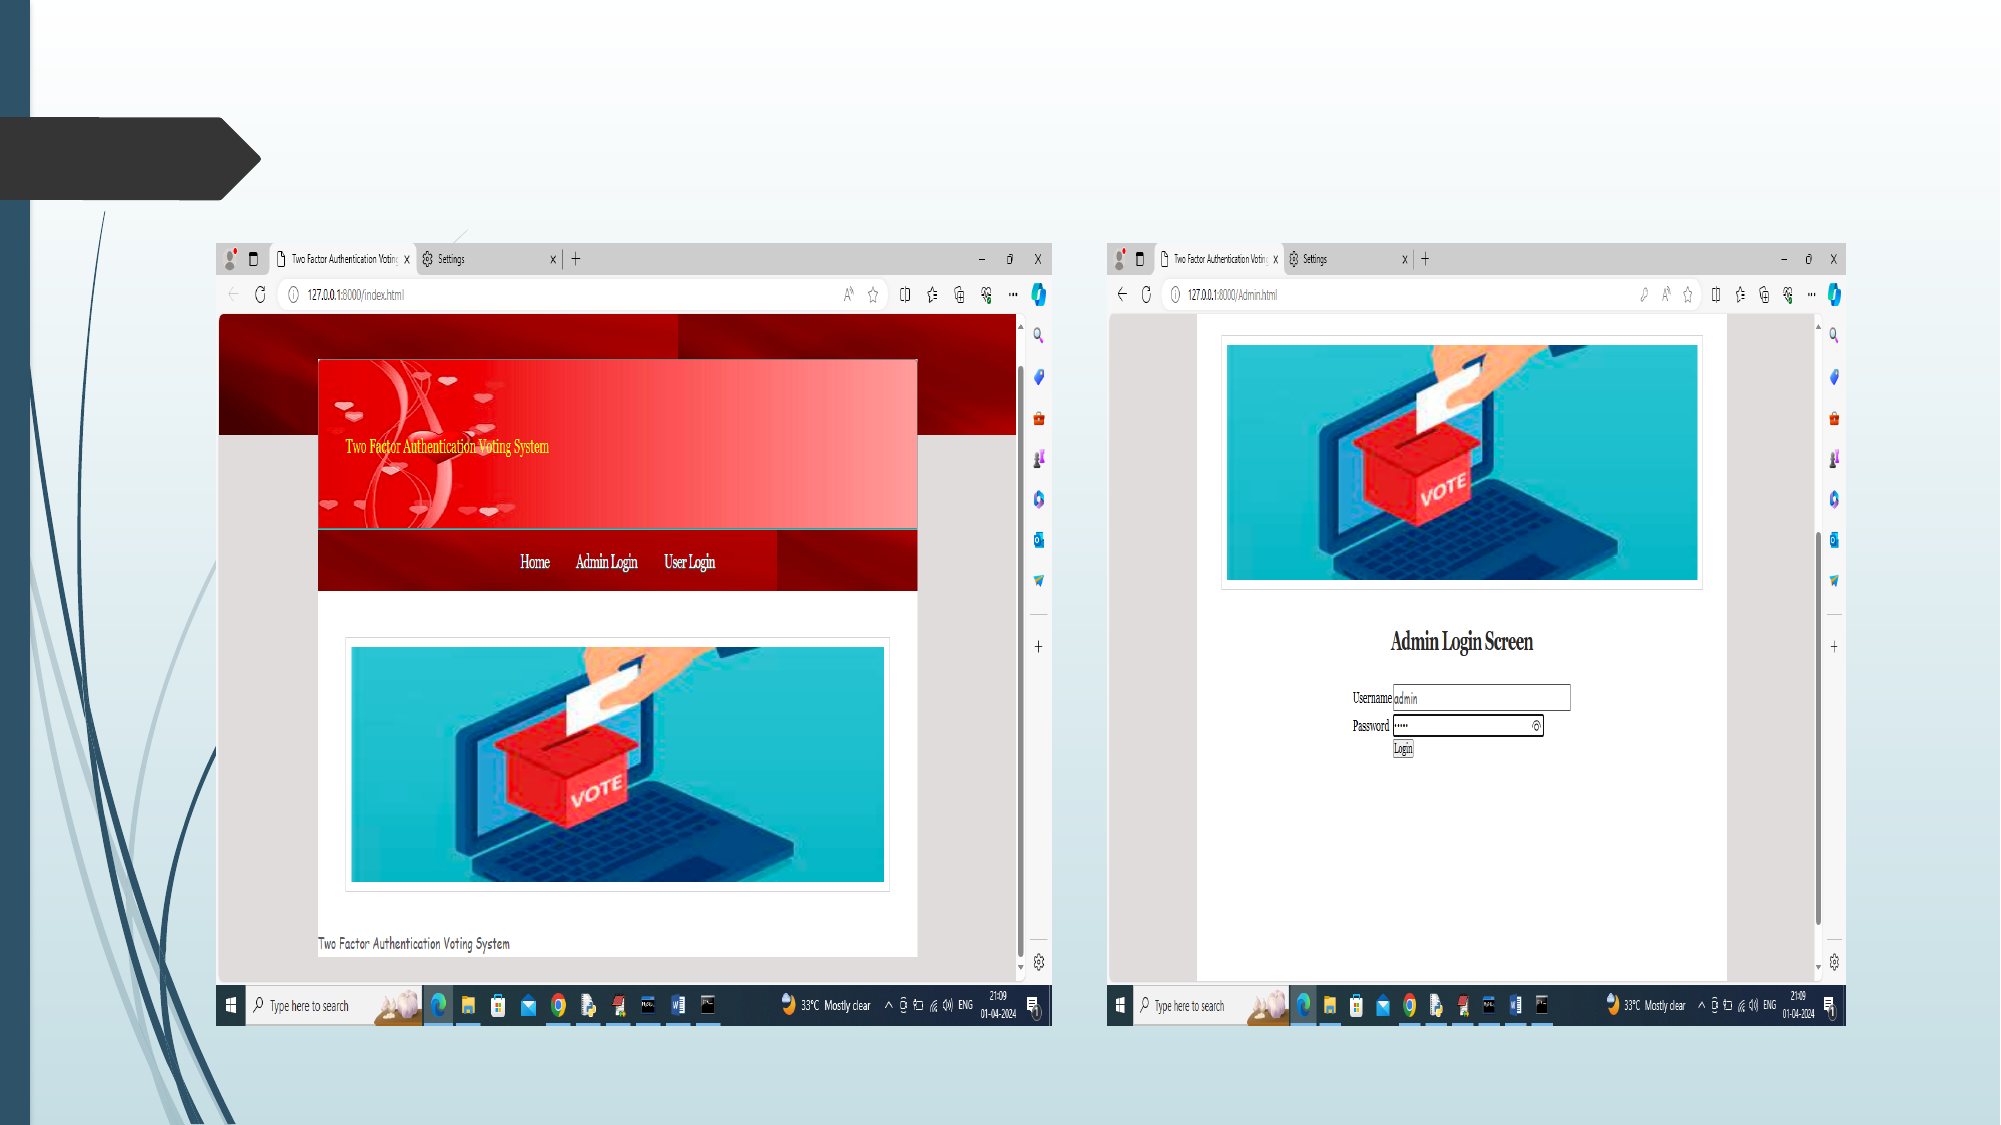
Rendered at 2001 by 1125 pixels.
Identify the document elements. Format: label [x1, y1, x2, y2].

list [216, 243, 1052, 1026]
picture [1107, 243, 1846, 1026]
